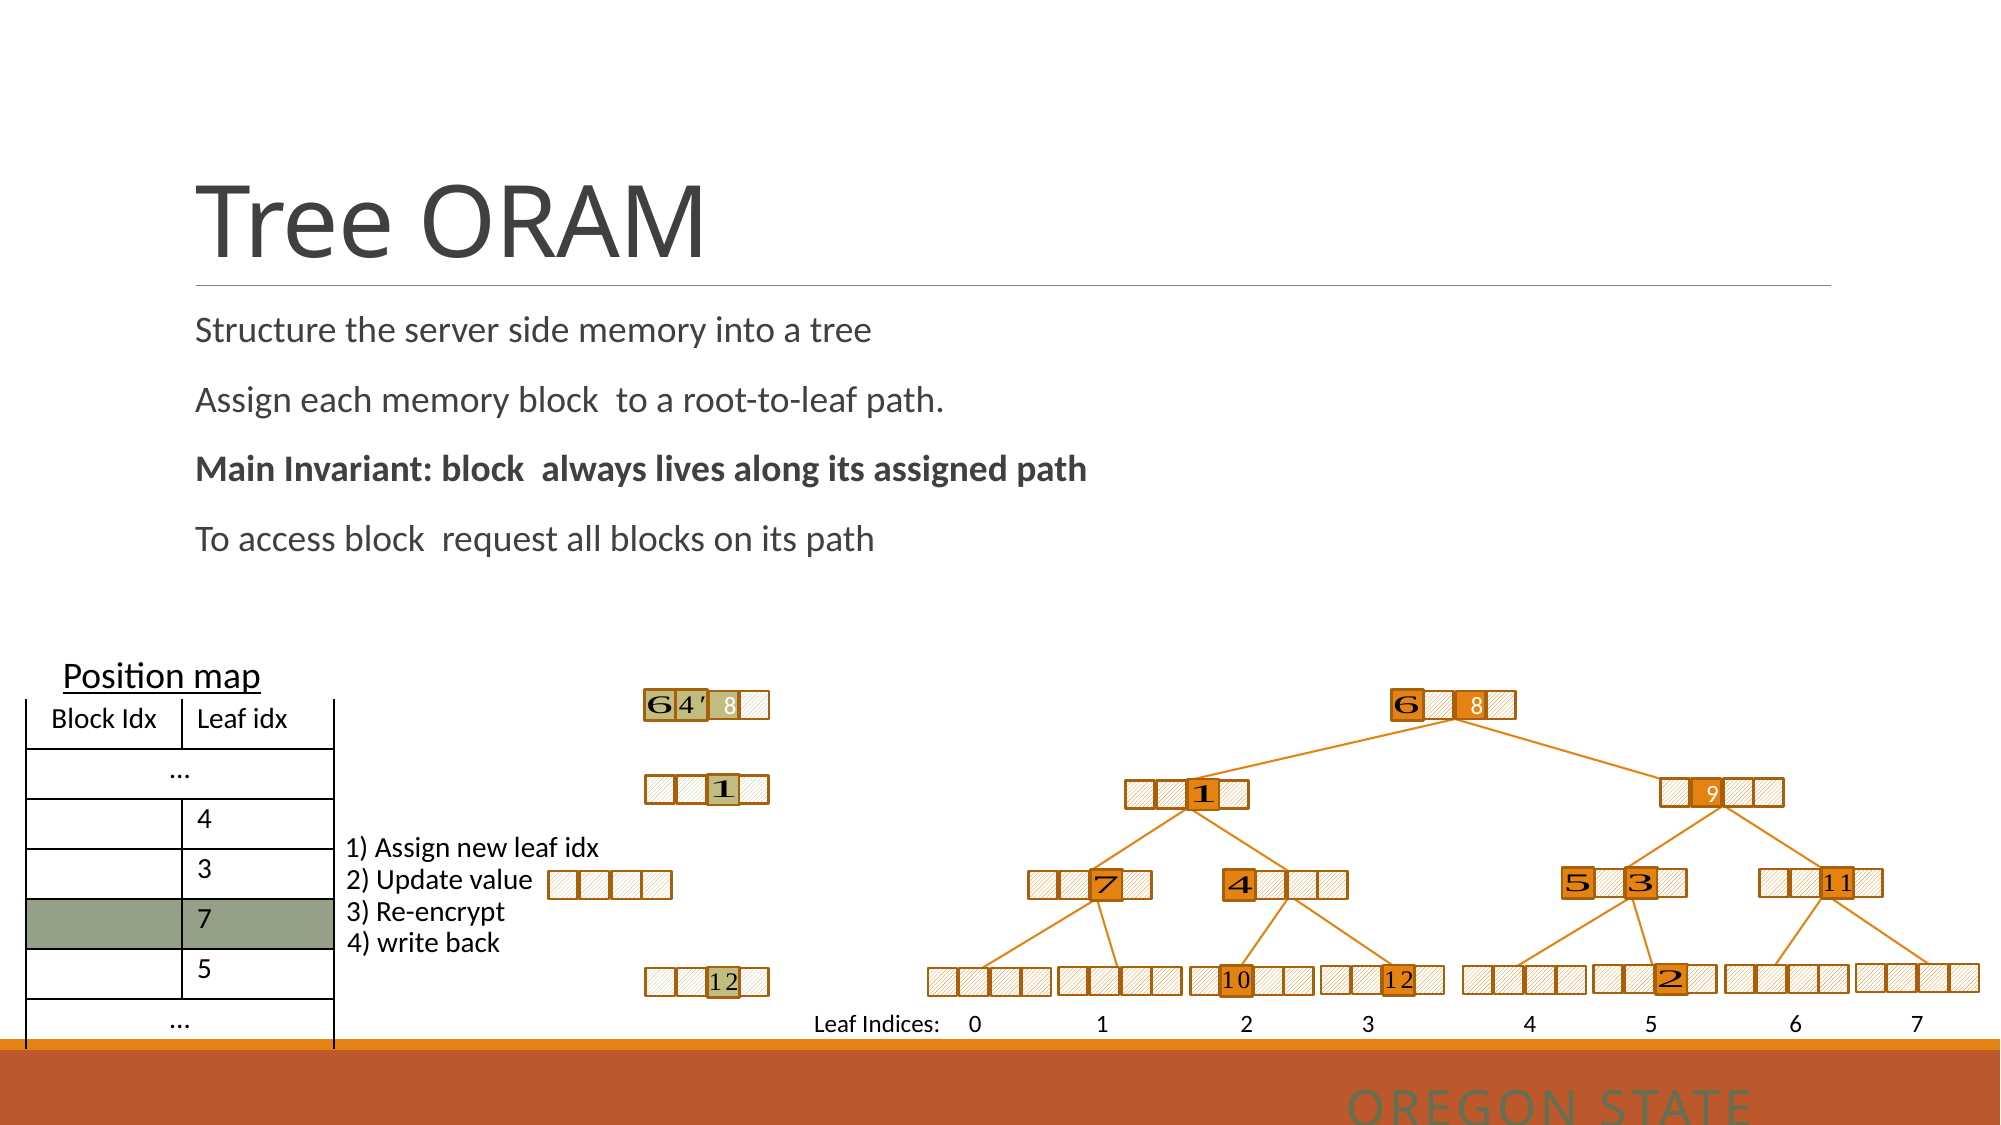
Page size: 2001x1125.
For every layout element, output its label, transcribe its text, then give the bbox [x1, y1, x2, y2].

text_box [1293, 898, 1416, 981]
text_box [1151, 966, 1183, 996]
text_box [1758, 879, 1789, 898]
text_box [1057, 991, 1088, 996]
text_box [1828, 896, 1951, 979]
text_box [1462, 965, 1493, 995]
text_box [1852, 868, 1884, 893]
text_box [1121, 879, 1153, 900]
text_box [1948, 963, 1980, 993]
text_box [1766, 896, 1824, 978]
text_box [1724, 964, 1755, 994]
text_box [1625, 805, 1722, 870]
text_box [1317, 870, 1349, 895]
text_box 8 [1455, 690, 1485, 715]
text_box [1623, 988, 1654, 994]
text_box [645, 967, 770, 997]
text_box [958, 988, 990, 997]
text_box [1918, 986, 1948, 993]
text_box [927, 967, 958, 997]
text_box [1592, 989, 1623, 994]
text_box 9 [1690, 777, 1722, 802]
text_box [990, 991, 1020, 997]
text_box [1058, 870, 1089, 895]
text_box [1187, 718, 1453, 781]
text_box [644, 775, 769, 805]
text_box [1231, 898, 1289, 980]
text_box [547, 870, 673, 900]
text_box 2) Update value [335, 872, 546, 885]
text_box [1120, 966, 1151, 996]
text_box [1659, 777, 1690, 802]
text_box Leaf Indices: 0 1 2 3 4 5 6 7 [799, 999, 1984, 1045]
text_box [1020, 991, 1052, 997]
text_box 4) write back [332, 916, 702, 967]
text_box [1413, 965, 1445, 995]
text_box [1254, 879, 1286, 895]
text_box [1525, 989, 1555, 995]
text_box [958, 898, 1095, 983]
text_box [1188, 807, 1289, 872]
title Tree ORAM [180, 47, 1830, 285]
text_box [1755, 964, 1787, 994]
text_box [1886, 986, 1918, 993]
text_box [1320, 988, 1351, 995]
text_box [1027, 870, 1058, 895]
text_box [1189, 966, 1219, 996]
text_box [1753, 777, 1785, 802]
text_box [1493, 896, 1630, 981]
text_box [1286, 870, 1317, 896]
text_box [1855, 986, 1886, 993]
text_box [1555, 989, 1587, 995]
text_box [1252, 988, 1283, 996]
text_box Oregon State University [1331, 1069, 2000, 1125]
text_box [1493, 986, 1525, 995]
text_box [1096, 898, 1123, 982]
text_box [1218, 789, 1250, 804]
text_box [1722, 777, 1753, 802]
text_box [1656, 879, 1688, 898]
text_box [1818, 985, 1850, 994]
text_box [1722, 805, 1824, 870]
text_box [1485, 690, 1517, 715]
text_box [1787, 986, 1818, 994]
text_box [1090, 807, 1187, 872]
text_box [1631, 896, 1658, 980]
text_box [1454, 718, 1660, 779]
text_box [1088, 990, 1120, 996]
text_box [1155, 779, 1186, 804]
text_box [645, 690, 770, 720]
text_box [1124, 779, 1155, 804]
text_box 1) Assign new leaf idx [330, 821, 665, 872]
text_box [1283, 987, 1315, 996]
text_box [1789, 879, 1820, 893]
text_box [1423, 690, 1455, 715]
text_box Position map [48, 644, 460, 704]
text_box [1351, 988, 1382, 995]
text_box [1593, 868, 1624, 893]
text_box [1686, 964, 1718, 994]
text_box 3) Re-encrypt [331, 885, 667, 935]
